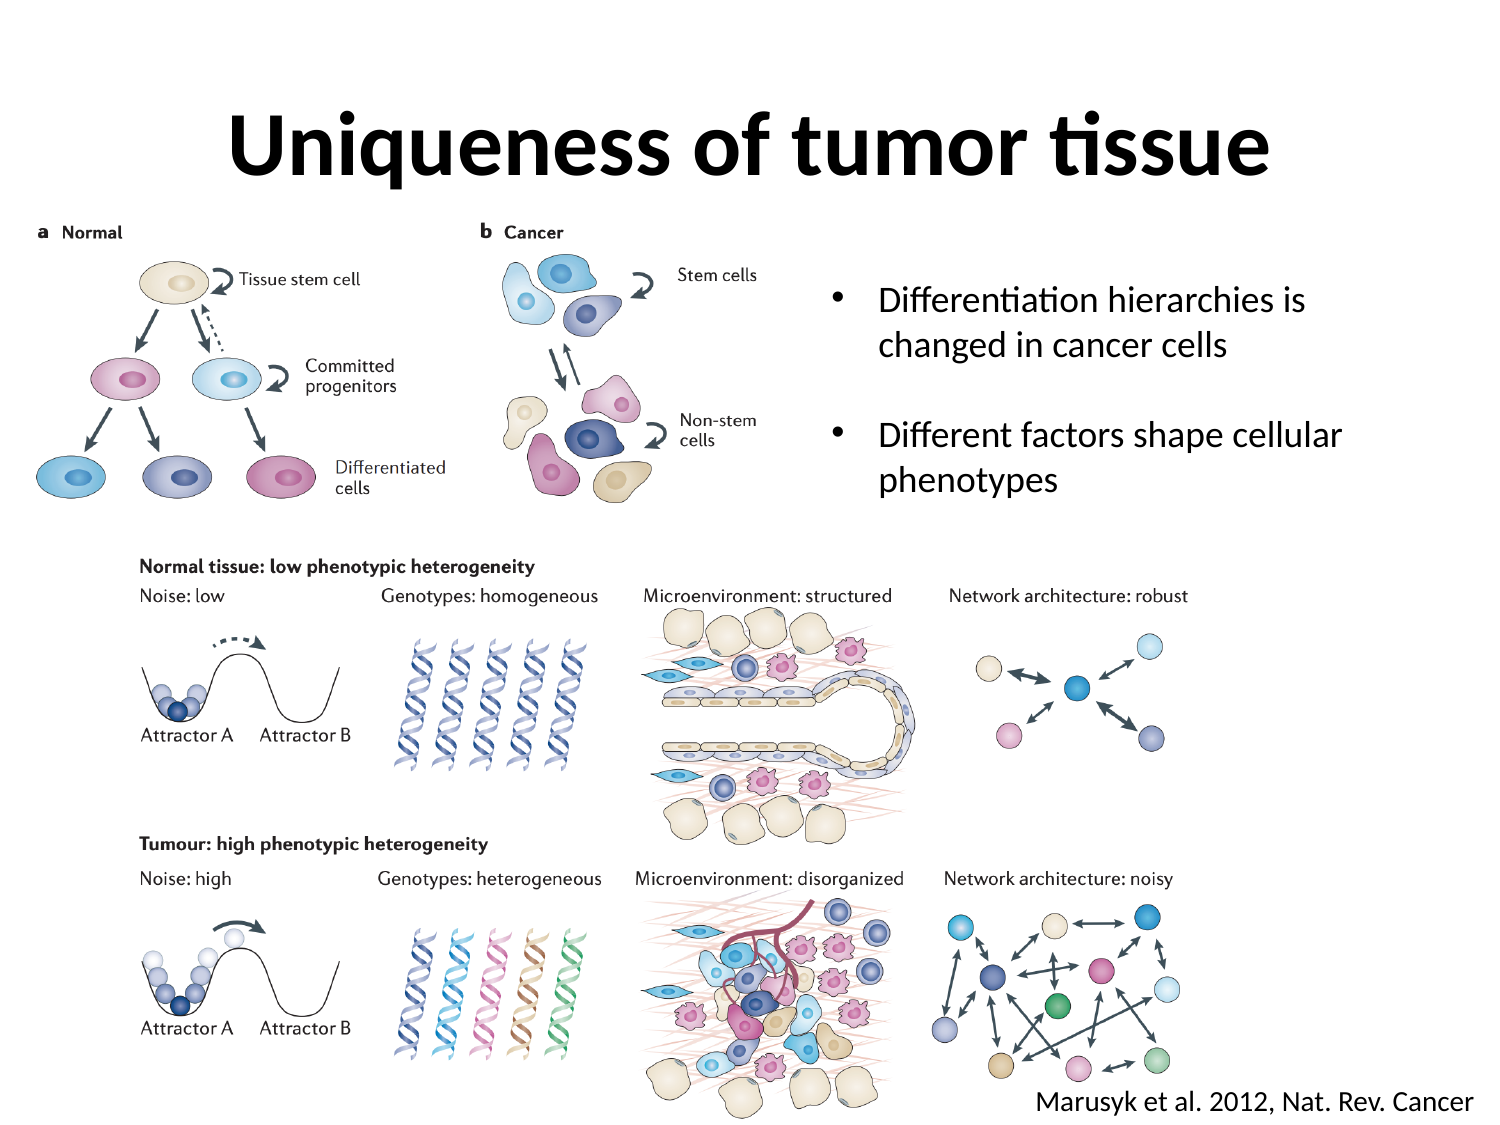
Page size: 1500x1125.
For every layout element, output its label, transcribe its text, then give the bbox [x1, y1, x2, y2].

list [16, 199, 766, 510]
text_box Marusyk et al. 2012, Nat. Rev. Cancer [1198, 1074, 1500, 1125]
picture [118, 543, 1194, 1125]
text_box Differentiation hierarchies is changed in cancer cells Different factors shape cellular phenotypes [816, 267, 1386, 507]
title Uniqueness of tumor tissue [75, 45, 1425, 233]
